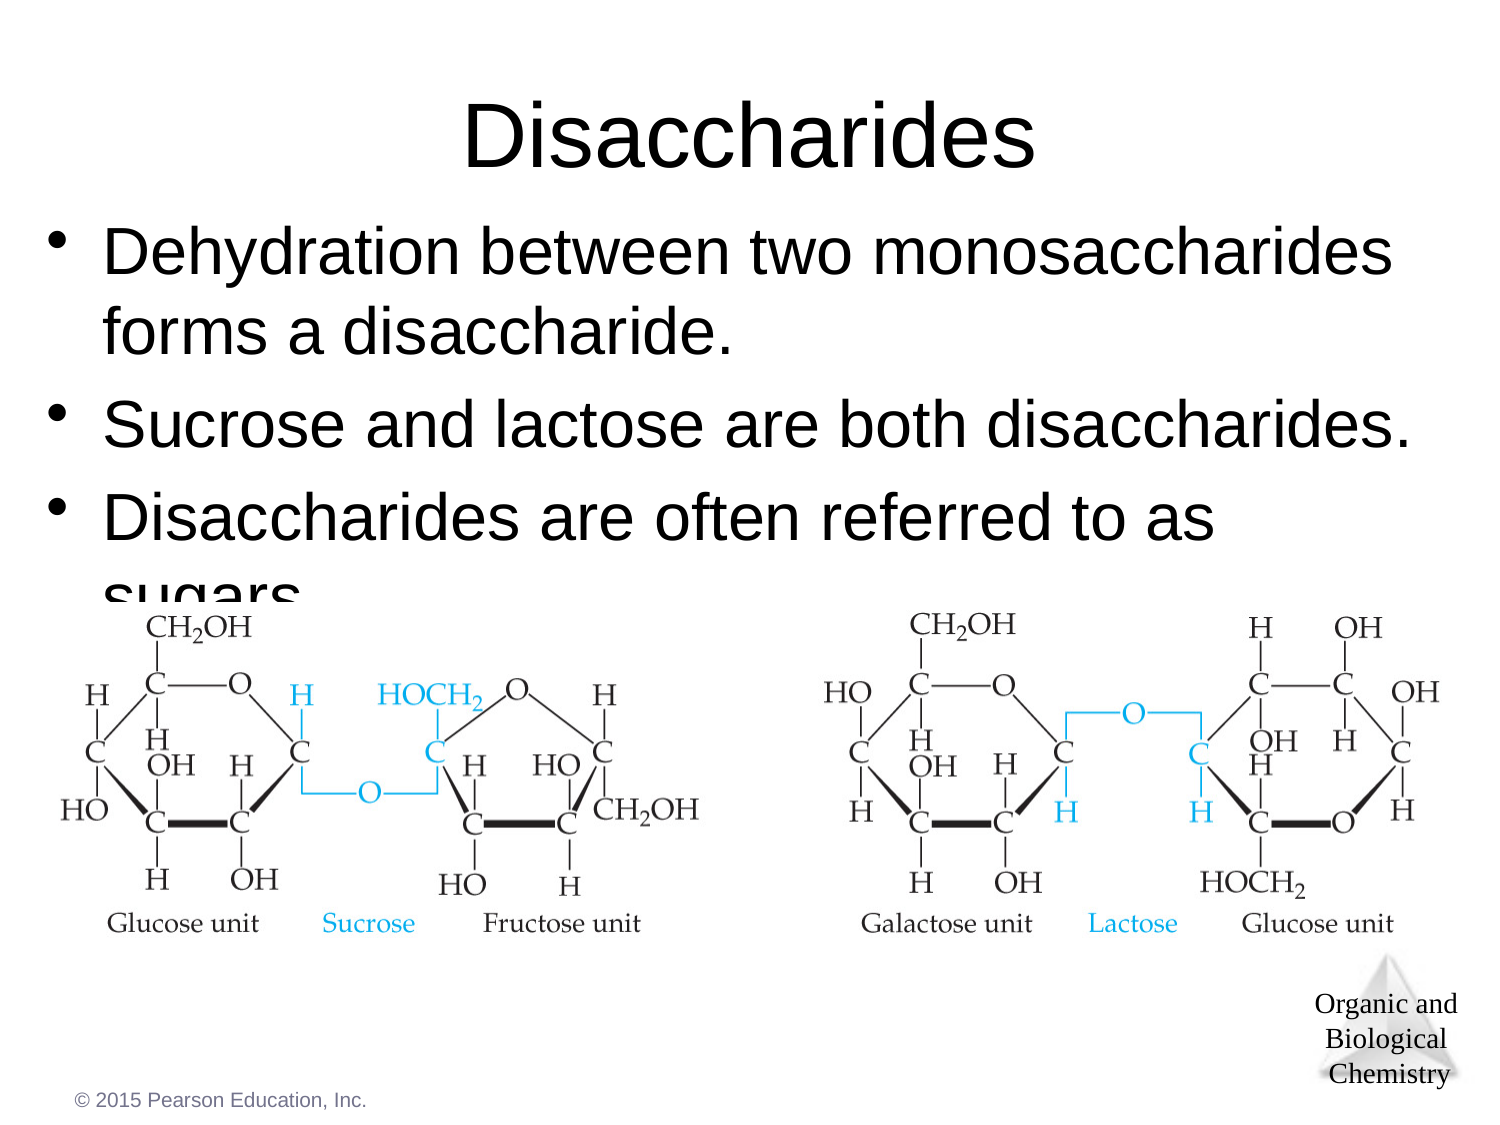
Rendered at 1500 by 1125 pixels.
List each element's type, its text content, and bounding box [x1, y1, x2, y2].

title Disaccharides [0, 37, 1500, 226]
list Dehydration between two monosaccharides forms a disaccharide. Sucrose and lactose are both disaccharides. Disaccharides are often referred to as sugars. [30, 199, 1469, 626]
picture [49, 602, 1500, 1125]
